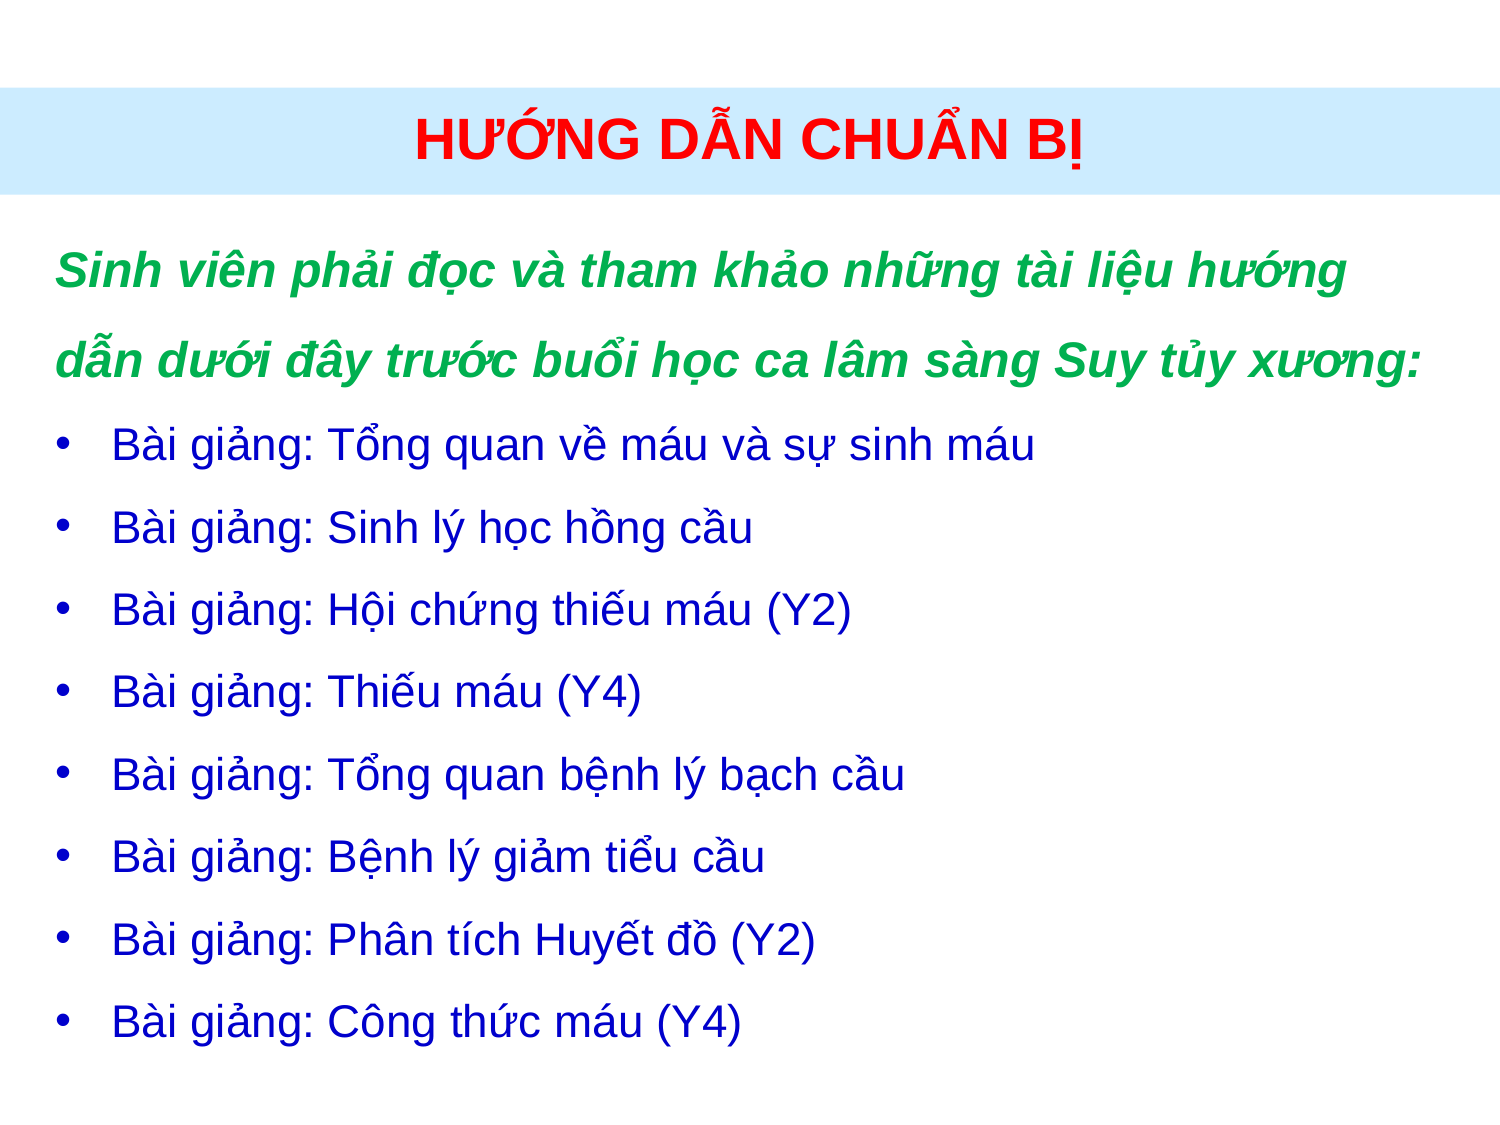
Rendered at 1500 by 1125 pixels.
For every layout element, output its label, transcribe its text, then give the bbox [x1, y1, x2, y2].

title HƯỚNG DẪN CHUẨN BỊ [0, 87, 1500, 195]
text_box Sinh viên phải đọc và tham khảo những tài liệu hướng dẫn dưới đây trước buổi học ca lâm sàng Suy tủy xương: Bài giảng: Tổng quan về máu và sự sinh máu Bài giảng: Sinh lý học hồng cầu Bài giảng: Hội chứng thiếu máu (Y2) Bài giảng: Thiếu máu (Y4) Bài giảng: Tổng quan bệnh lý bạch cầu Bài giảng: Bệnh lý giảm tiểu cầu Bài giảng: Phân tích Huyết đồ (Y2) Bài giảng: Công thức máu (Y4) [40, 199, 1460, 1055]
